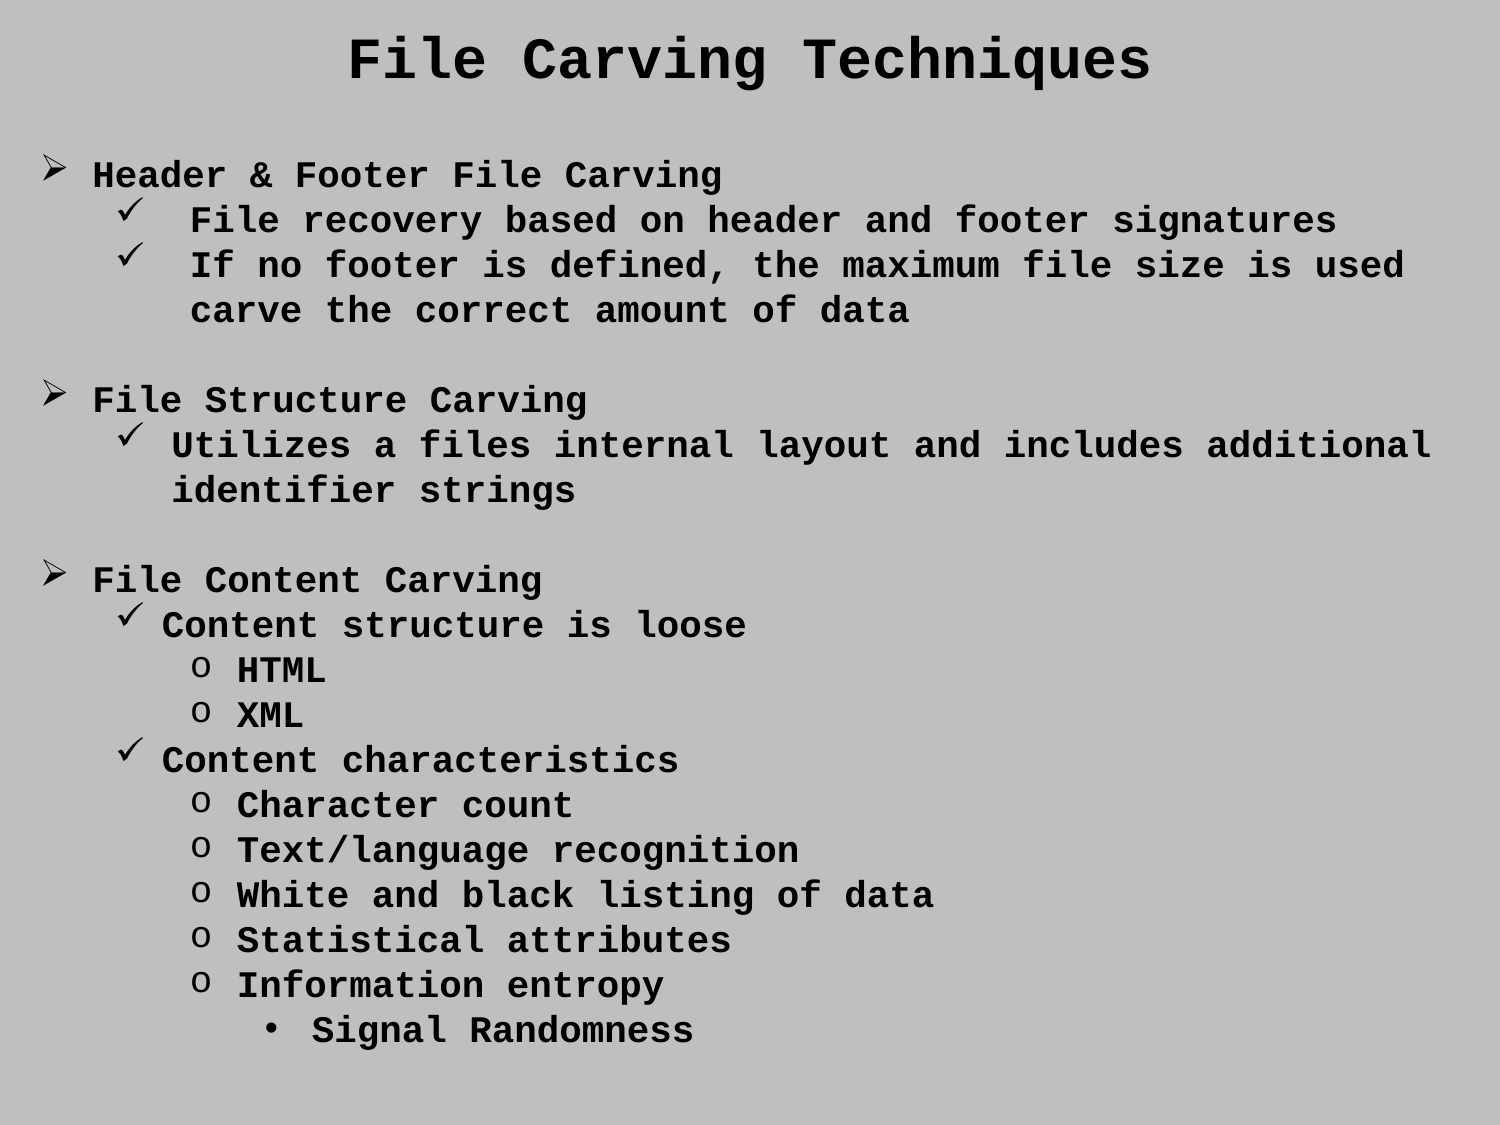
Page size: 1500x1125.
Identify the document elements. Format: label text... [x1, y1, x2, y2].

text_box File Carving Techniques [82, 7, 1418, 104]
text_box Header & Footer File Carving File recovery based on header and footer signatures If no footer is defined, the maximum file size is used carve the correct amount of data File Structure Carving Utilizes a files internal layout and includes additional identifier strings File Content Carving Content structure is loose HTML XML Content characteristics Character count Text/language recognition White and black listing of data Statistical attributes Information entropy Signal Randomness [25, 142, 1475, 1091]
